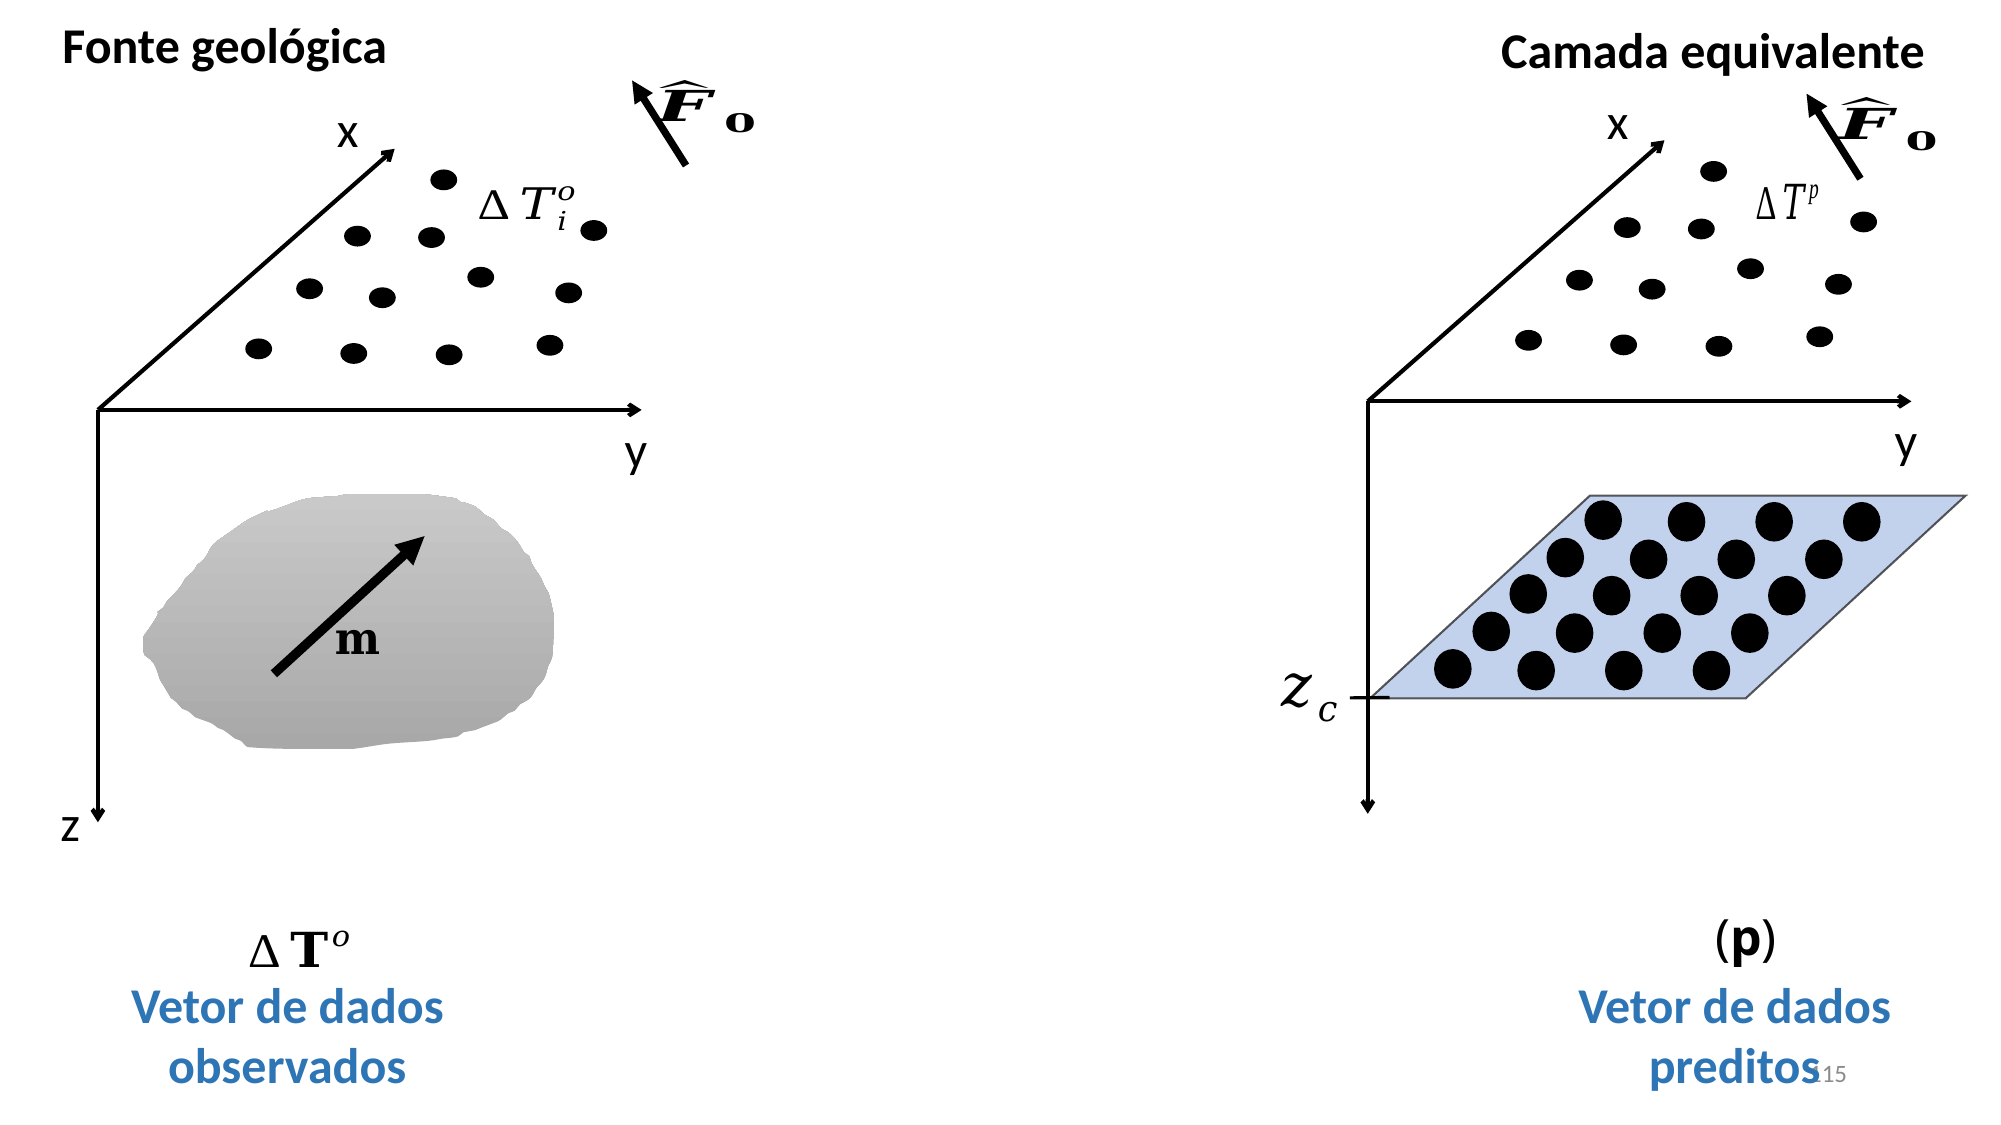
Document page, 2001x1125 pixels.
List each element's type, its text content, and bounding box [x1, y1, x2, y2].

text_box [467, 266, 495, 288]
text_box [1692, 650, 1731, 691]
text_box y [1879, 401, 1933, 476]
text_box z [45, 784, 96, 860]
text_box [1434, 649, 1472, 689]
text_box [1805, 539, 1843, 580]
text_box [1509, 574, 1548, 614]
text_box [1825, 273, 1852, 295]
text_box Vetor de dados preditos [1544, 966, 1925, 1102]
text_box [1843, 501, 1881, 542]
text_box [1584, 500, 1622, 540]
text_box [1667, 501, 1706, 542]
text_box [1592, 575, 1631, 616]
text_box x [1592, 86, 1644, 140]
text_box [141, 492, 555, 751]
text_box [1472, 611, 1511, 652]
text_box [1705, 335, 1733, 357]
text_box [536, 334, 564, 356]
text_box [1806, 326, 1834, 348]
text_box Fonte geológica [47, 6, 432, 81]
text_box [1555, 613, 1594, 653]
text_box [1806, 93, 1861, 179]
text_box [1371, 494, 1969, 700]
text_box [273, 536, 425, 674]
slide_number 115 [1412, 1042, 1863, 1103]
text_box [1517, 650, 1555, 691]
text_box y [609, 409, 663, 485]
text_box [418, 227, 445, 248]
text_box Vetor de dados observados [47, 966, 528, 1102]
text_box [1768, 575, 1806, 616]
text_box [1755, 501, 1793, 542]
text_box x [322, 90, 374, 148]
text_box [632, 80, 687, 166]
text_box [580, 220, 608, 241]
text_box [1546, 537, 1585, 578]
text_box [1605, 650, 1643, 691]
text_box [435, 344, 463, 366]
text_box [97, 148, 395, 410]
text_box [1643, 613, 1682, 653]
text_box [1731, 613, 1769, 653]
text_box [430, 169, 458, 191]
text_box Camada equivalente [1486, 10, 1966, 86]
text_box [1717, 539, 1756, 580]
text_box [1367, 140, 1665, 402]
text_box [1737, 258, 1764, 280]
text_box [1687, 218, 1715, 240]
text_box [1680, 575, 1719, 616]
text_box [1629, 539, 1668, 580]
text_box [1700, 161, 1728, 182]
text_box [1850, 211, 1878, 233]
text_box [555, 282, 583, 304]
